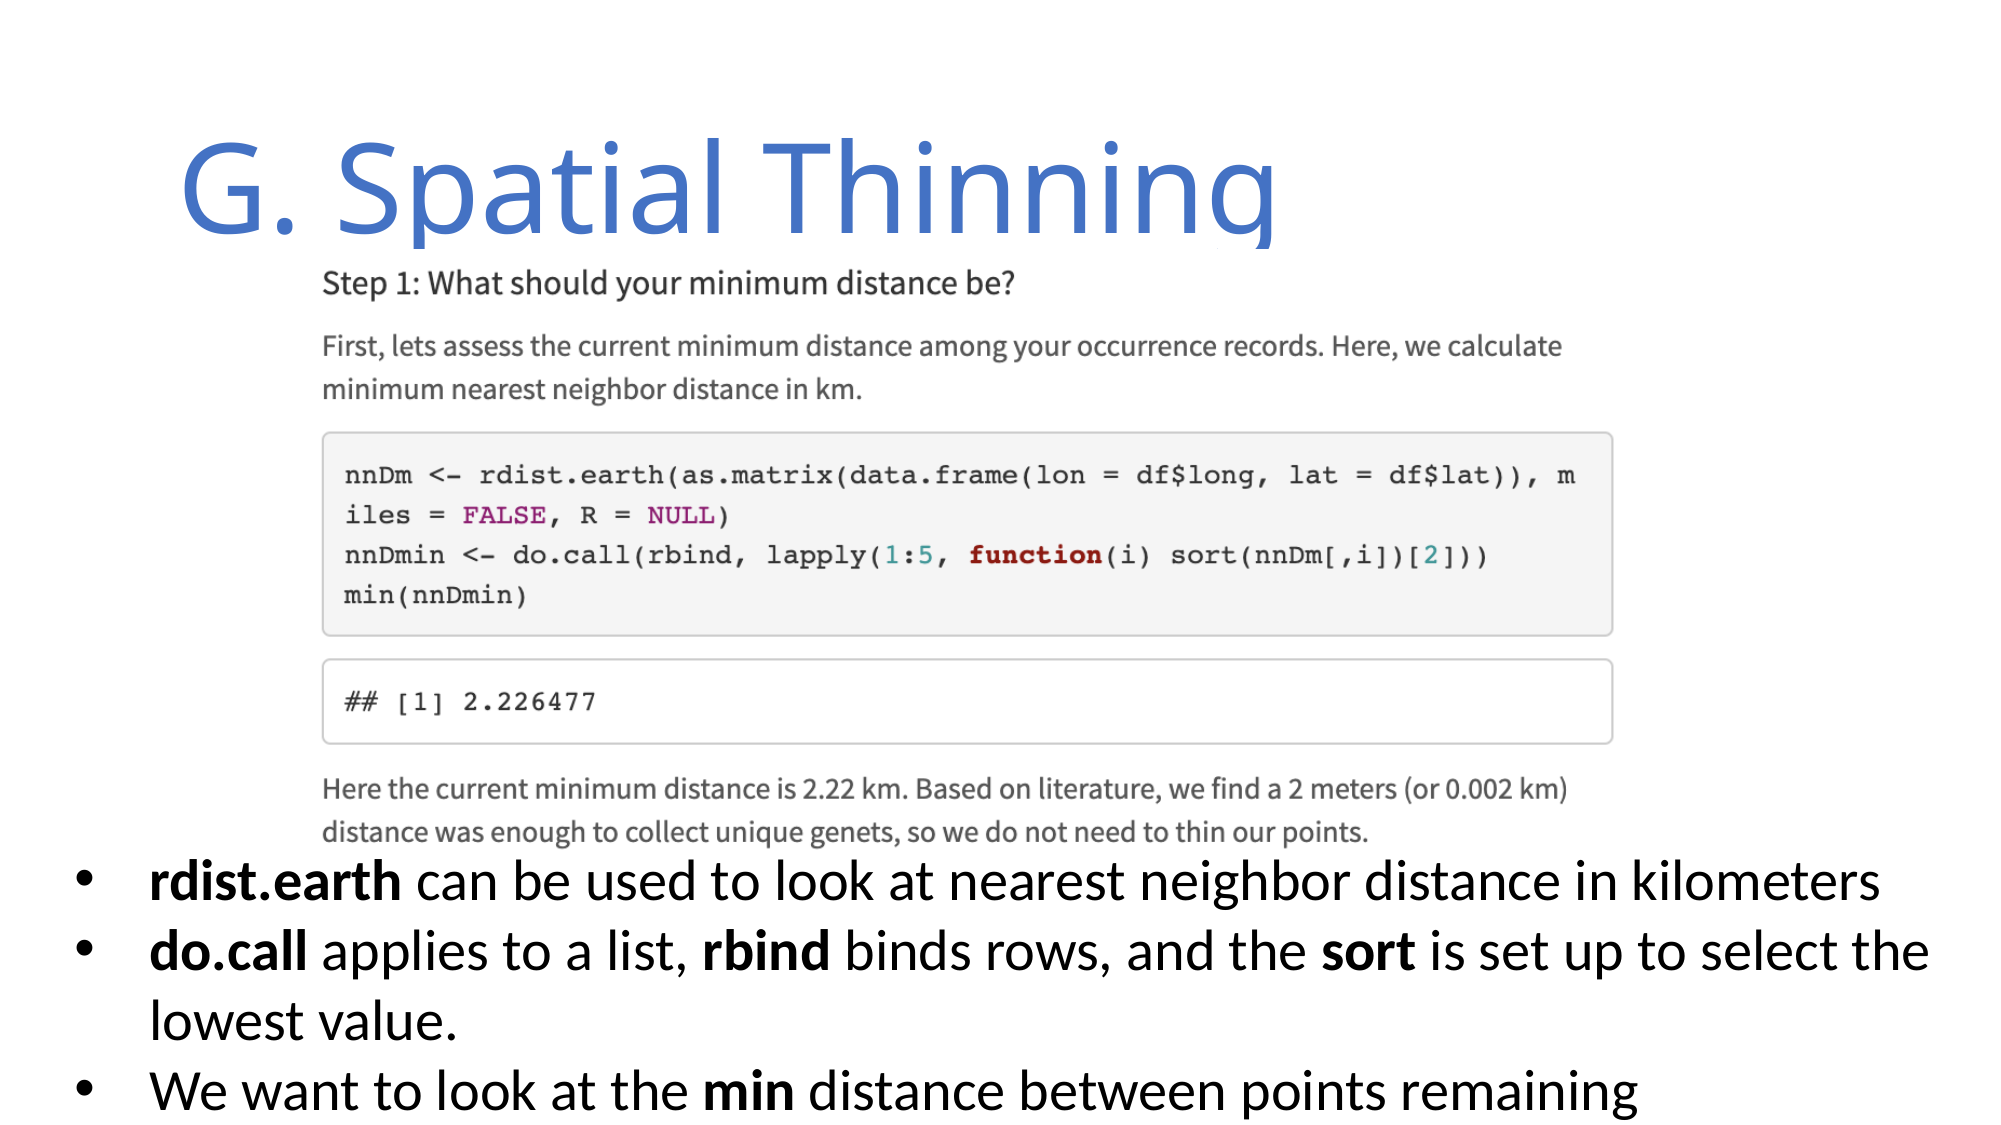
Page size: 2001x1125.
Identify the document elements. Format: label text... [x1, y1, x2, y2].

text_box G. Spatial Thinning [162, 84, 1888, 303]
text_box rdist.earth can be used to look at nearest neighbor distance in kilometers do.call applies to a list, rbind binds rows, and the sort is set up to select the lowest value. We want to look at the min distance between points remaining [59, 834, 1993, 1125]
picture [311, 249, 1620, 856]
